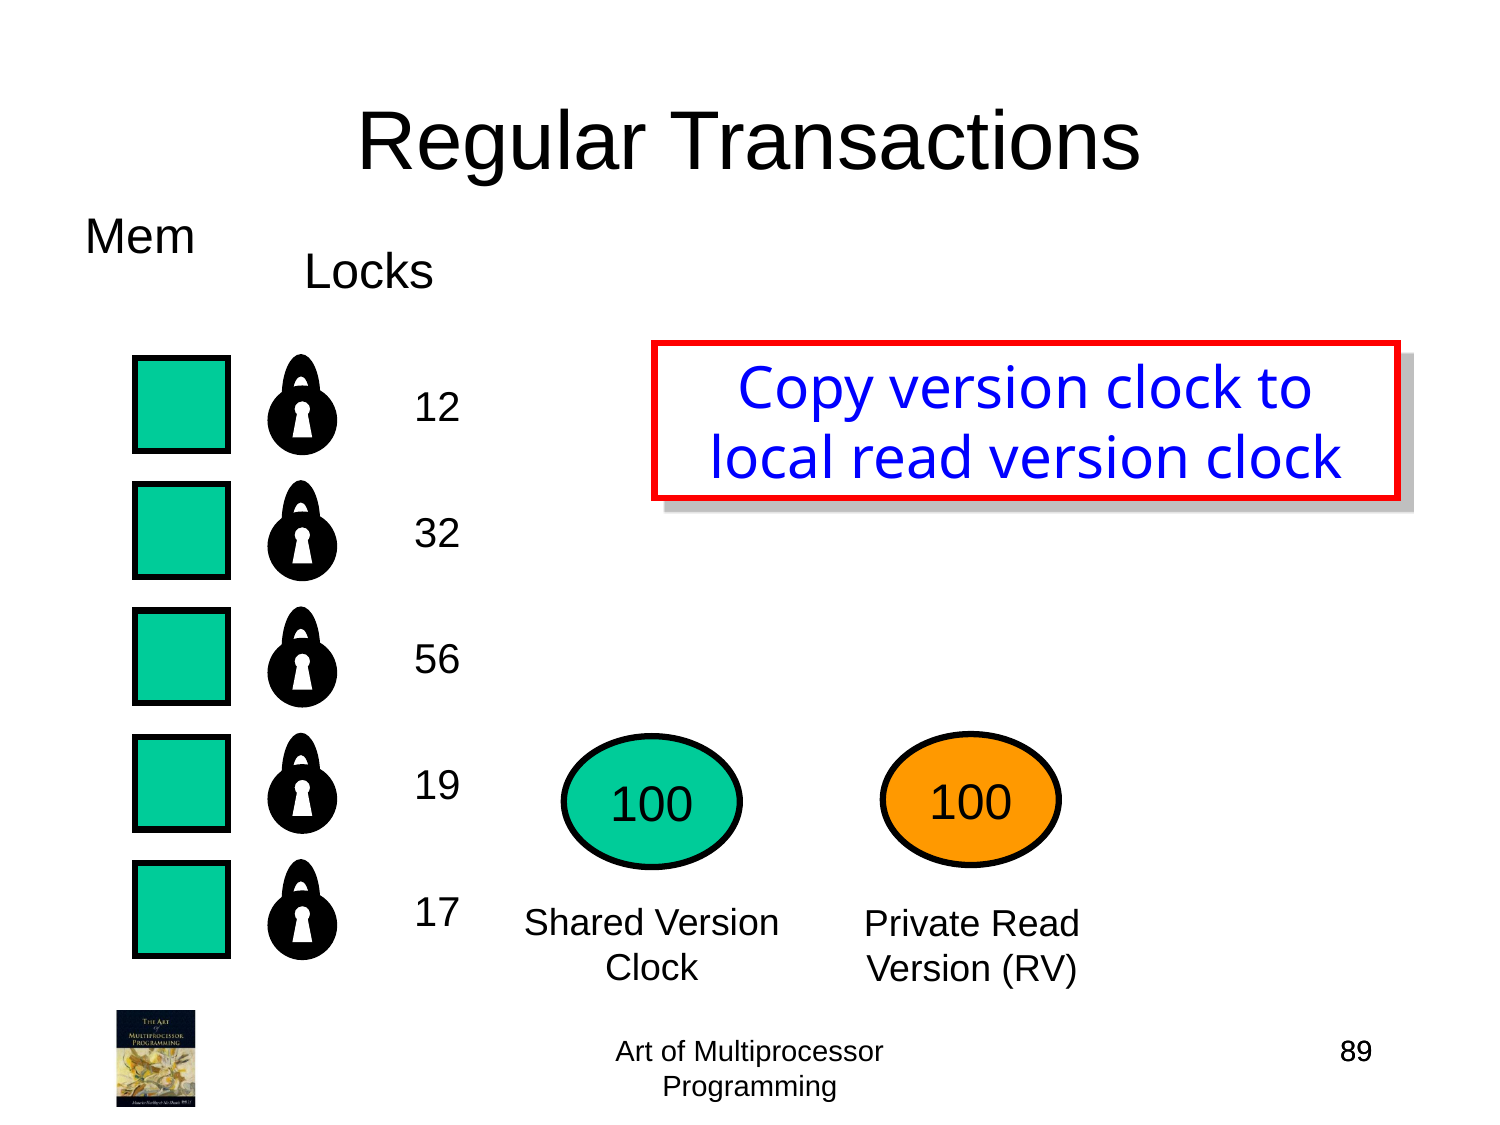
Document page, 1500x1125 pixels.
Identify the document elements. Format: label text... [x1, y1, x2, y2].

text_box Art of Multiprocessor Programming [512, 1024, 988, 1100]
text_box 19 [376, 750, 498, 816]
text_box [292, 411, 313, 438]
title Regular Transactions [52, 42, 1448, 231]
text_box 32 [376, 498, 498, 563]
text_box 100 [882, 734, 1059, 866]
text_box Private Read Version (RV) [827, 891, 1117, 997]
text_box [267, 606, 337, 707]
text_box Locks [289, 230, 450, 306]
text_box Mem [69, 196, 211, 272]
text_box 17 [376, 877, 498, 942]
text_box 89 [1074, 1024, 1388, 1100]
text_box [267, 480, 337, 581]
text_box [293, 400, 311, 415]
text_box [135, 863, 228, 956]
text_box [135, 610, 228, 704]
text_box [135, 484, 228, 577]
text_box [268, 386, 337, 455]
text_box 12 [376, 372, 498, 437]
text_box Copy version clock to local read version clock [654, 343, 1398, 498]
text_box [506, 735, 797, 997]
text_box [267, 733, 337, 834]
text_box 56 [376, 624, 498, 690]
picture [107, 1010, 204, 1107]
text_box [135, 358, 228, 451]
text_box [135, 736, 228, 830]
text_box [267, 859, 337, 960]
text_box [282, 354, 320, 397]
